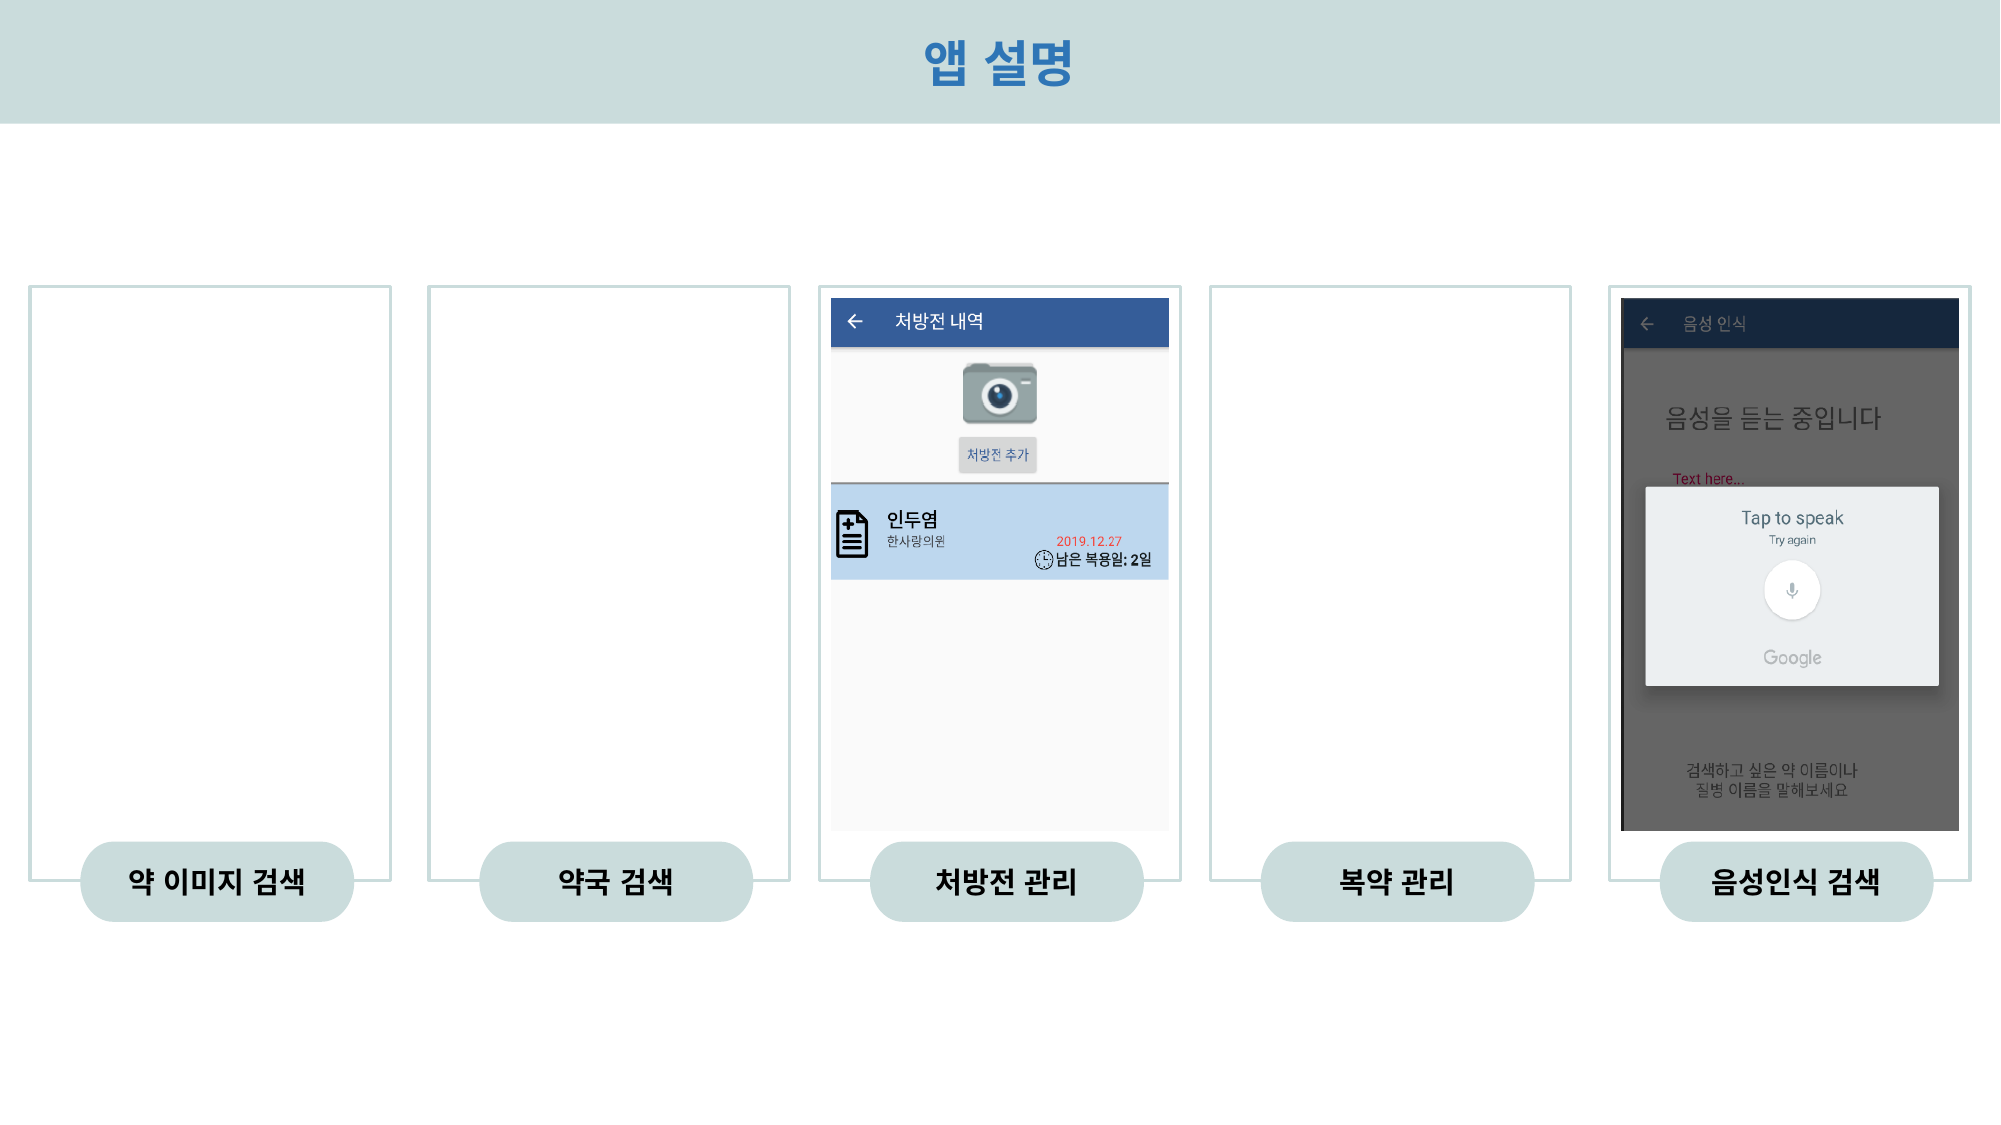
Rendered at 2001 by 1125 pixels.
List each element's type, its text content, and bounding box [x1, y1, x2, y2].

text_box 앱 설명 [841, 38, 1159, 95]
text_box 처방전 관리 [870, 841, 1145, 922]
text_box [0, 0, 2000, 125]
text_box [819, 286, 1181, 881]
text_box 음성인식 검색 [1659, 841, 1934, 922]
text_box [429, 286, 790, 881]
text_box 약국 검색 [479, 841, 754, 922]
picture [831, 298, 1169, 831]
text_box [1210, 286, 1571, 881]
text_box [30, 286, 391, 881]
text_box 복약 관리 [1260, 841, 1535, 922]
picture [1620, 298, 1959, 831]
text_box [1609, 286, 1970, 881]
text_box 약 이미지 검색 [80, 841, 355, 922]
